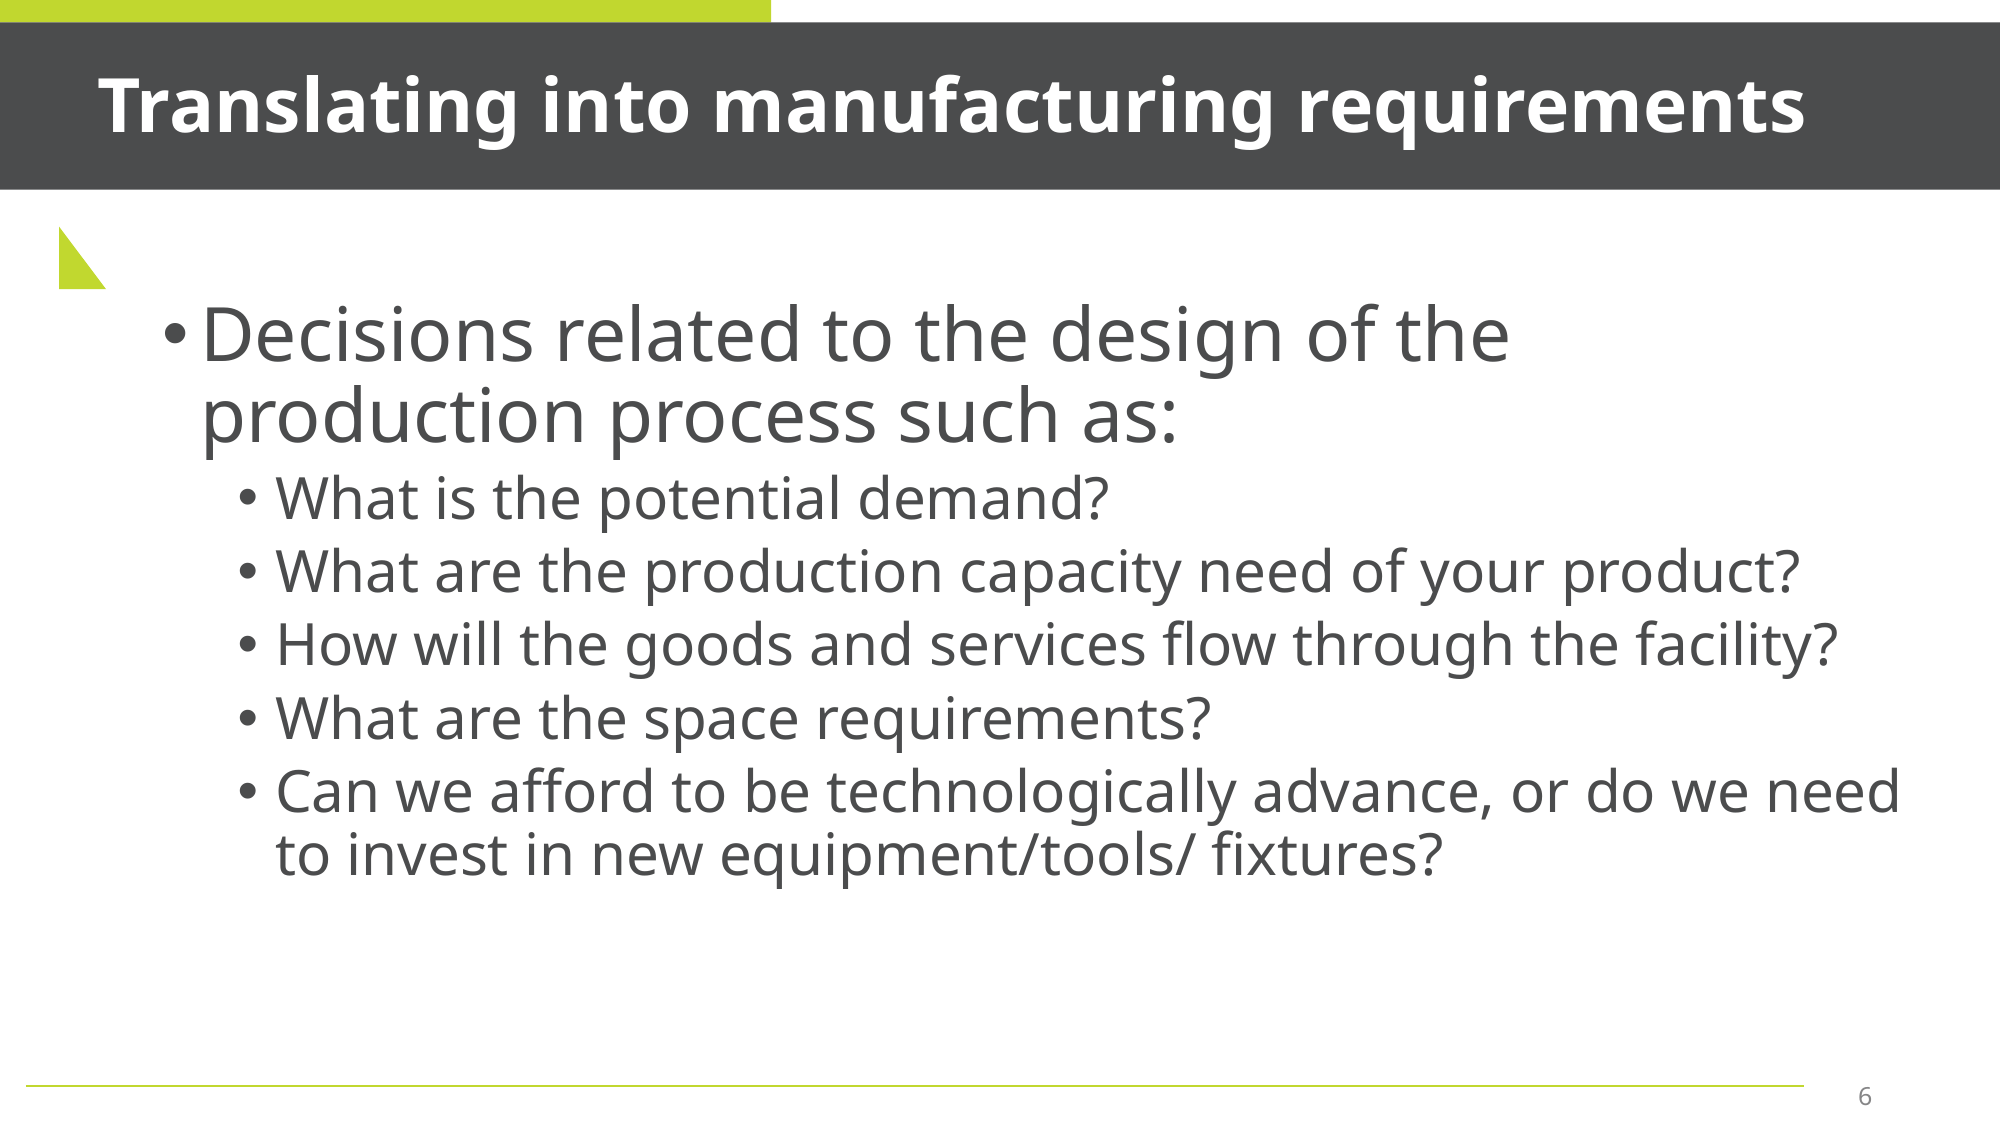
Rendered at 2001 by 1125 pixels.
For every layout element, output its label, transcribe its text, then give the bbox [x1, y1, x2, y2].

text_box Translating into manufacturing requirements [82, 59, 2000, 157]
text_box Decisions related to the design of the production process such as: What is the potential demand? What are the production capacity need of your product? How will the goods and services flow through the facility? What are the space requirements? Can we afford to be technologically advance, or do we need to invest in new equipment/tools/ fixtures? [147, 289, 1920, 1027]
text_box [57, 222, 110, 291]
text_box [0, 0, 773, 21]
text_box [0, 21, 2000, 191]
text_box 6 [1437, 1067, 1888, 1125]
